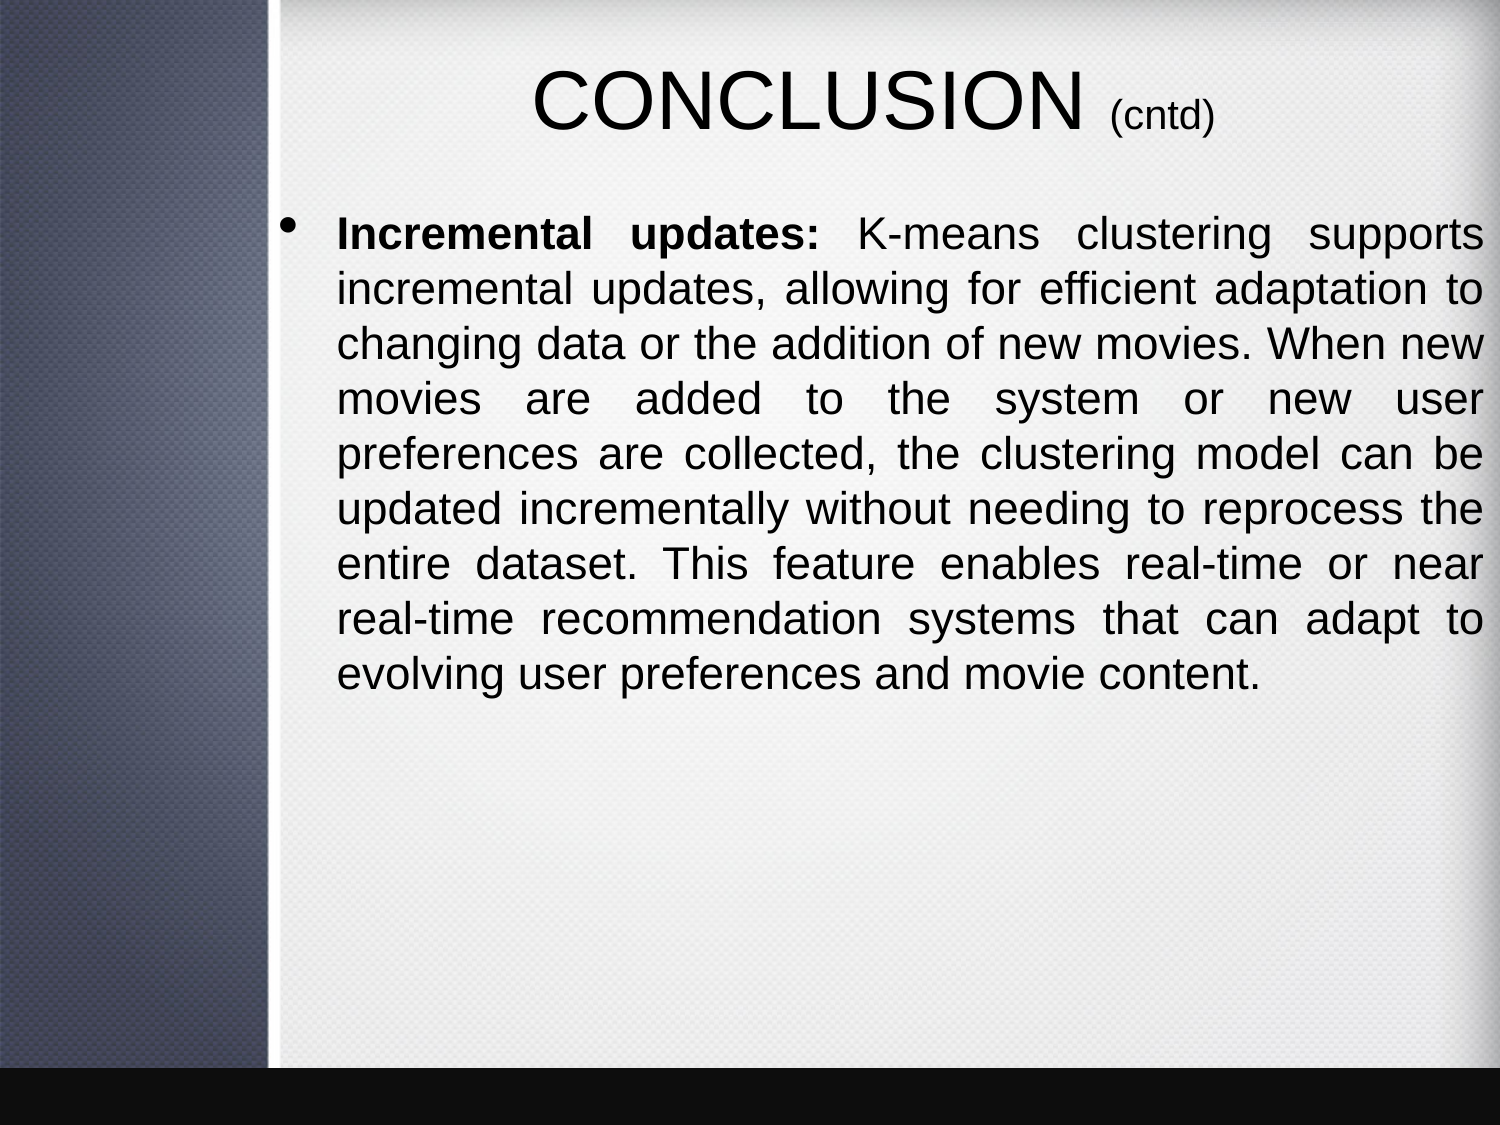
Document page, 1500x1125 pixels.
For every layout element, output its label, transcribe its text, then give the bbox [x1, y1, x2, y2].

text_box Incremental updates: K-means clustering supports incremental updates, allowing for efficient adaptation to changing data or the addition of new movies. When new movies are added to the system or new user preferences are collected, the clustering model can be updated incrementally without needing to reprocess the entire dataset. This feature enables real-time or near real-time recommendation systems that can adapt to evolving user preferences and movie content. [265, 196, 1500, 953]
text_box [0, 1068, 1500, 1125]
picture [0, 0, 1500, 1068]
title CONCLUSION (cntd) [289, 19, 1459, 173]
